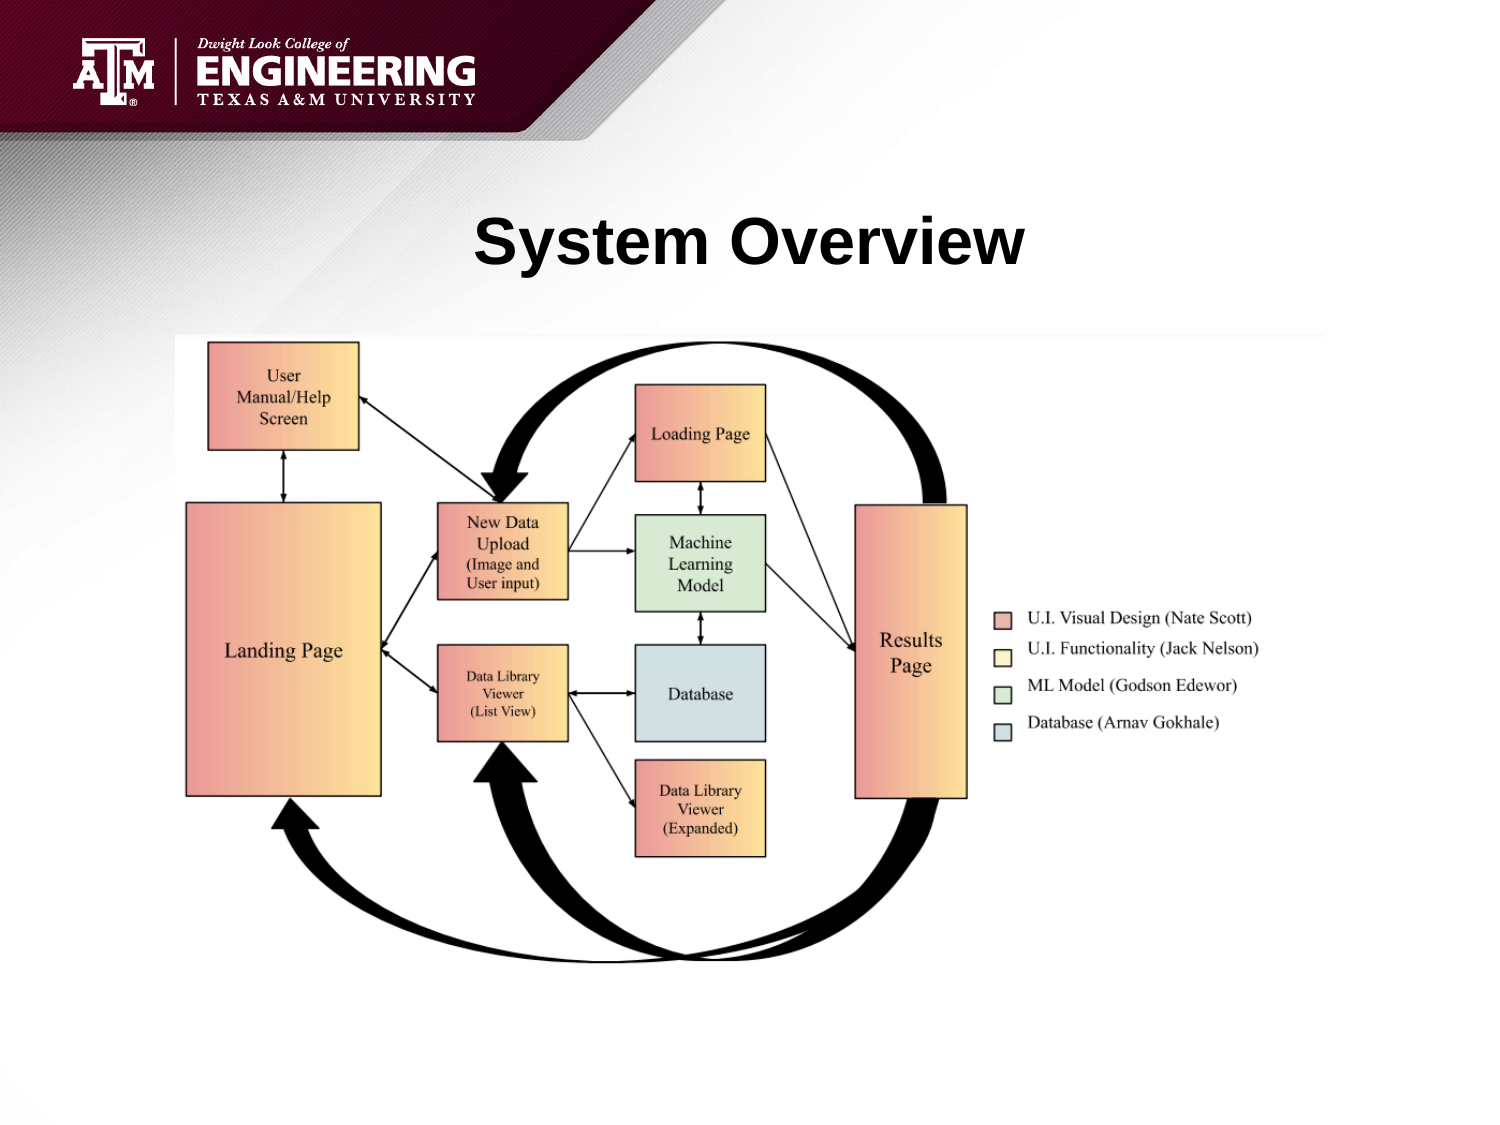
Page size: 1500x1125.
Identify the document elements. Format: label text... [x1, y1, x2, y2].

picture [0, 0, 1500, 1125]
title System Overview [75, 172, 1425, 304]
